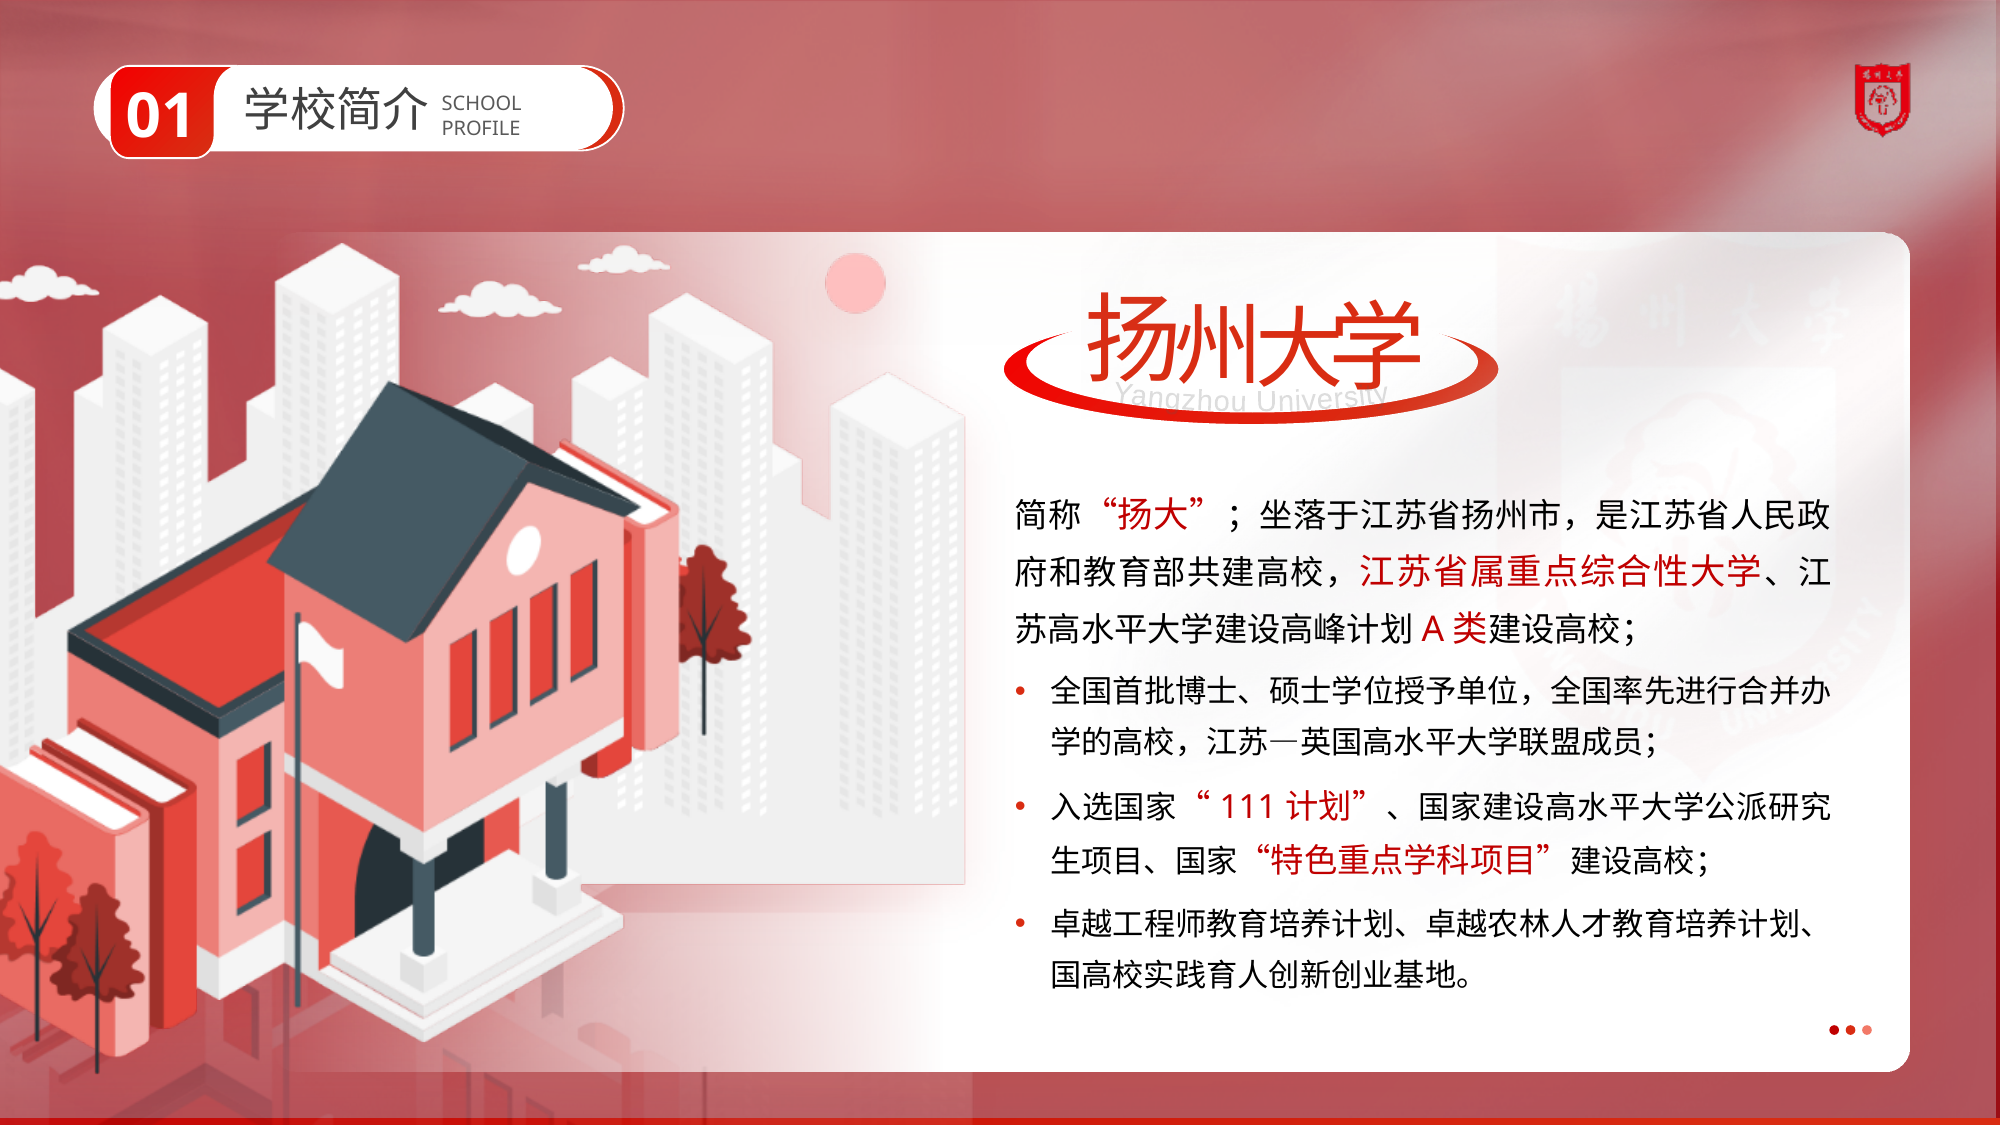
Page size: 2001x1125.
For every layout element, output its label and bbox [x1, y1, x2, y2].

text_box [93, 65, 624, 159]
text_box [1829, 1025, 1872, 1035]
picture [0, 0, 2000, 1125]
